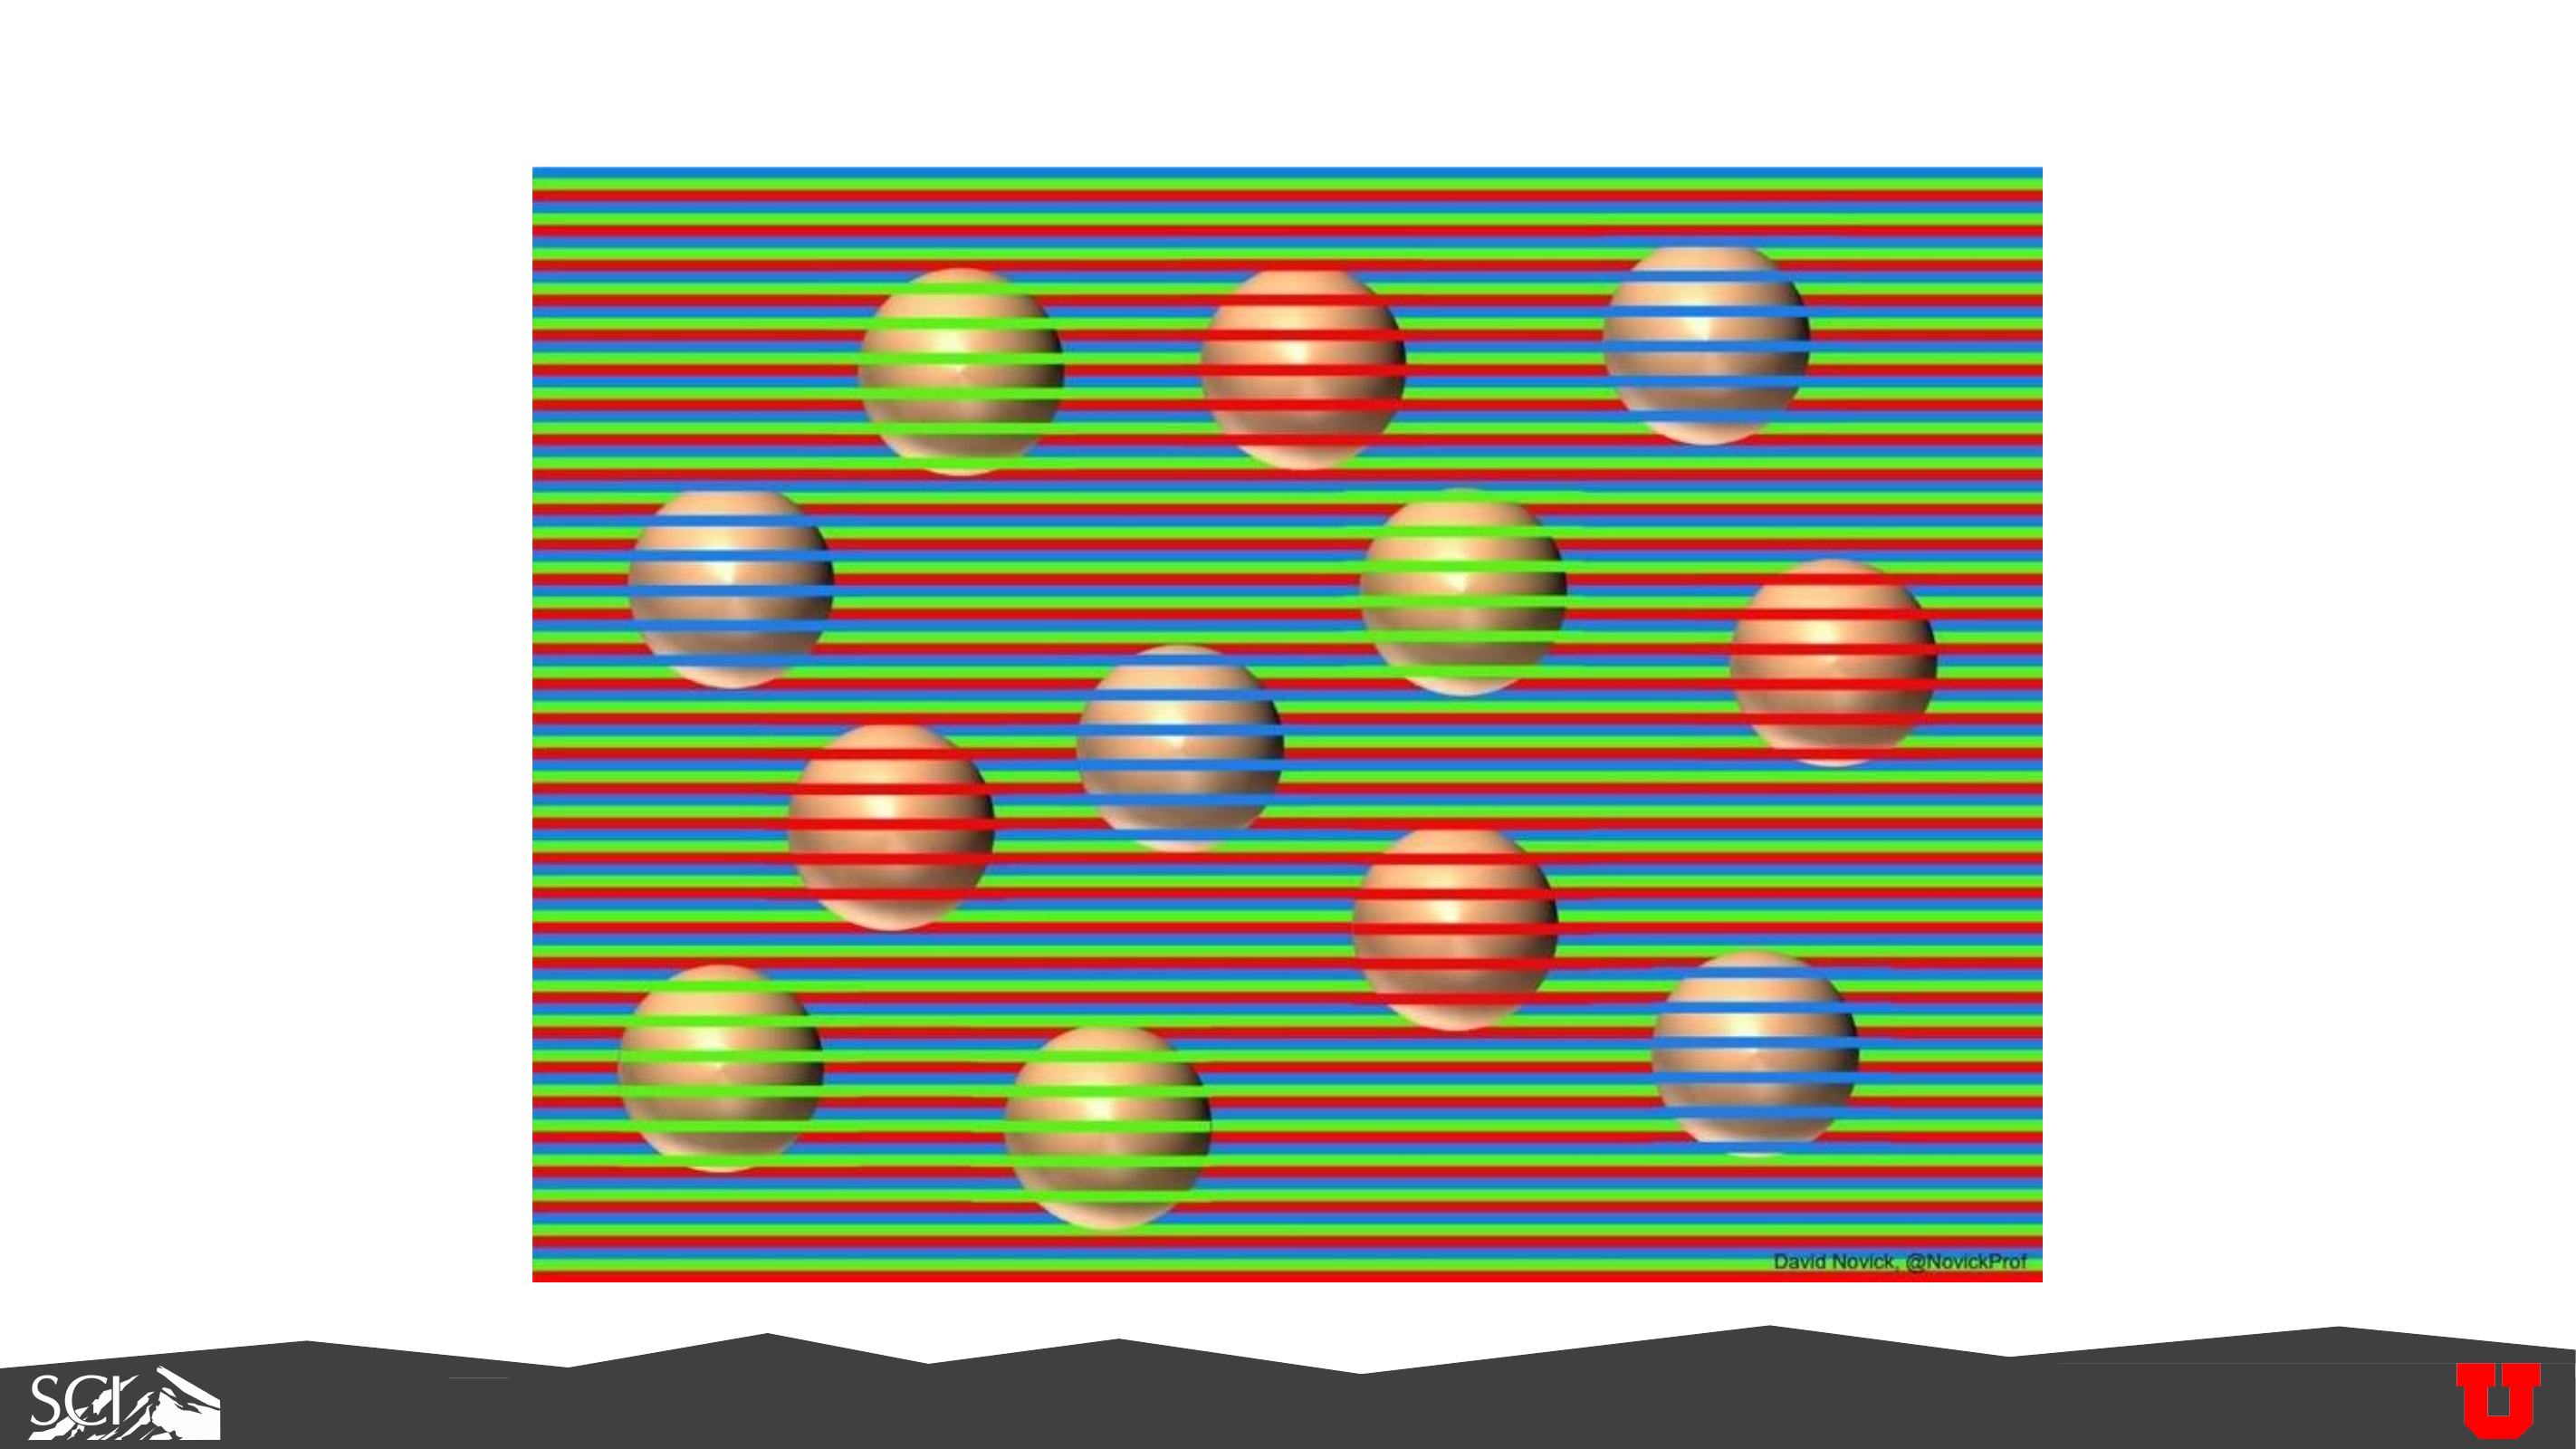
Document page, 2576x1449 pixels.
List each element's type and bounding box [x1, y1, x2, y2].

picture [532, 167, 2043, 1282]
picture [27, 1363, 222, 1442]
picture [2455, 1363, 2542, 1442]
